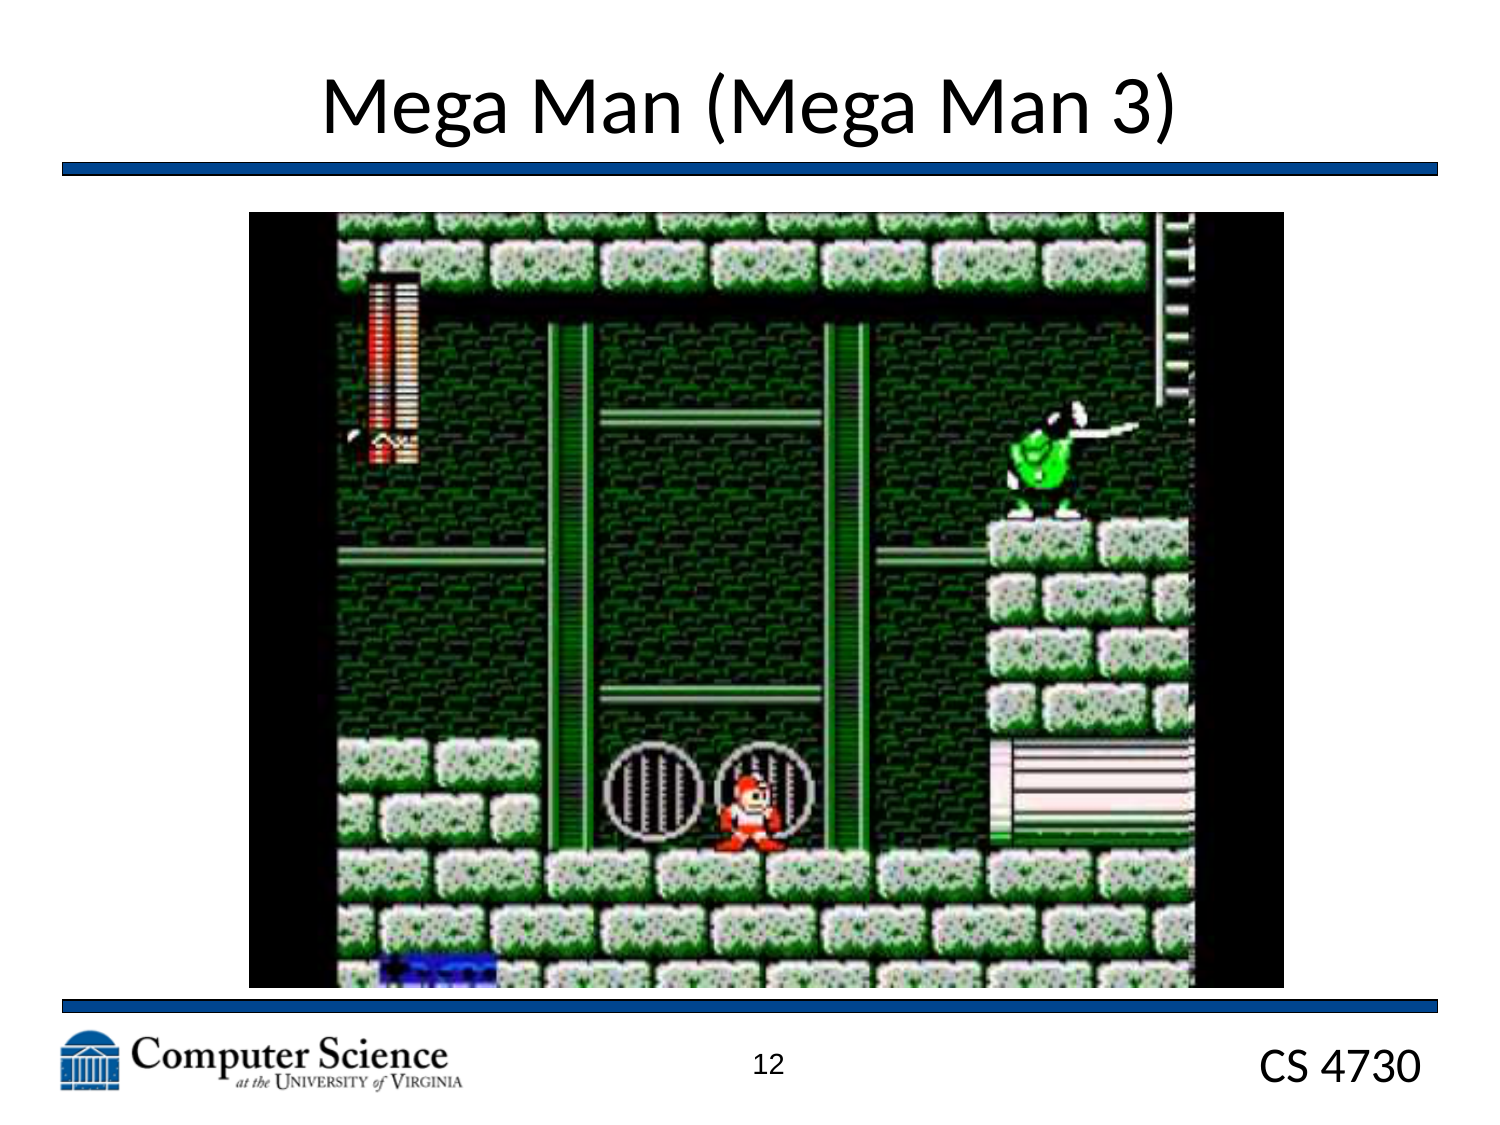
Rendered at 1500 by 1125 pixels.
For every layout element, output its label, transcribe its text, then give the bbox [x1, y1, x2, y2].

picture [50, 1024, 472, 1101]
title Mega Man (Mega Man 3) [62, 49, 1438, 151]
picture [249, 212, 1284, 988]
footer 12 [512, 1037, 1026, 1088]
